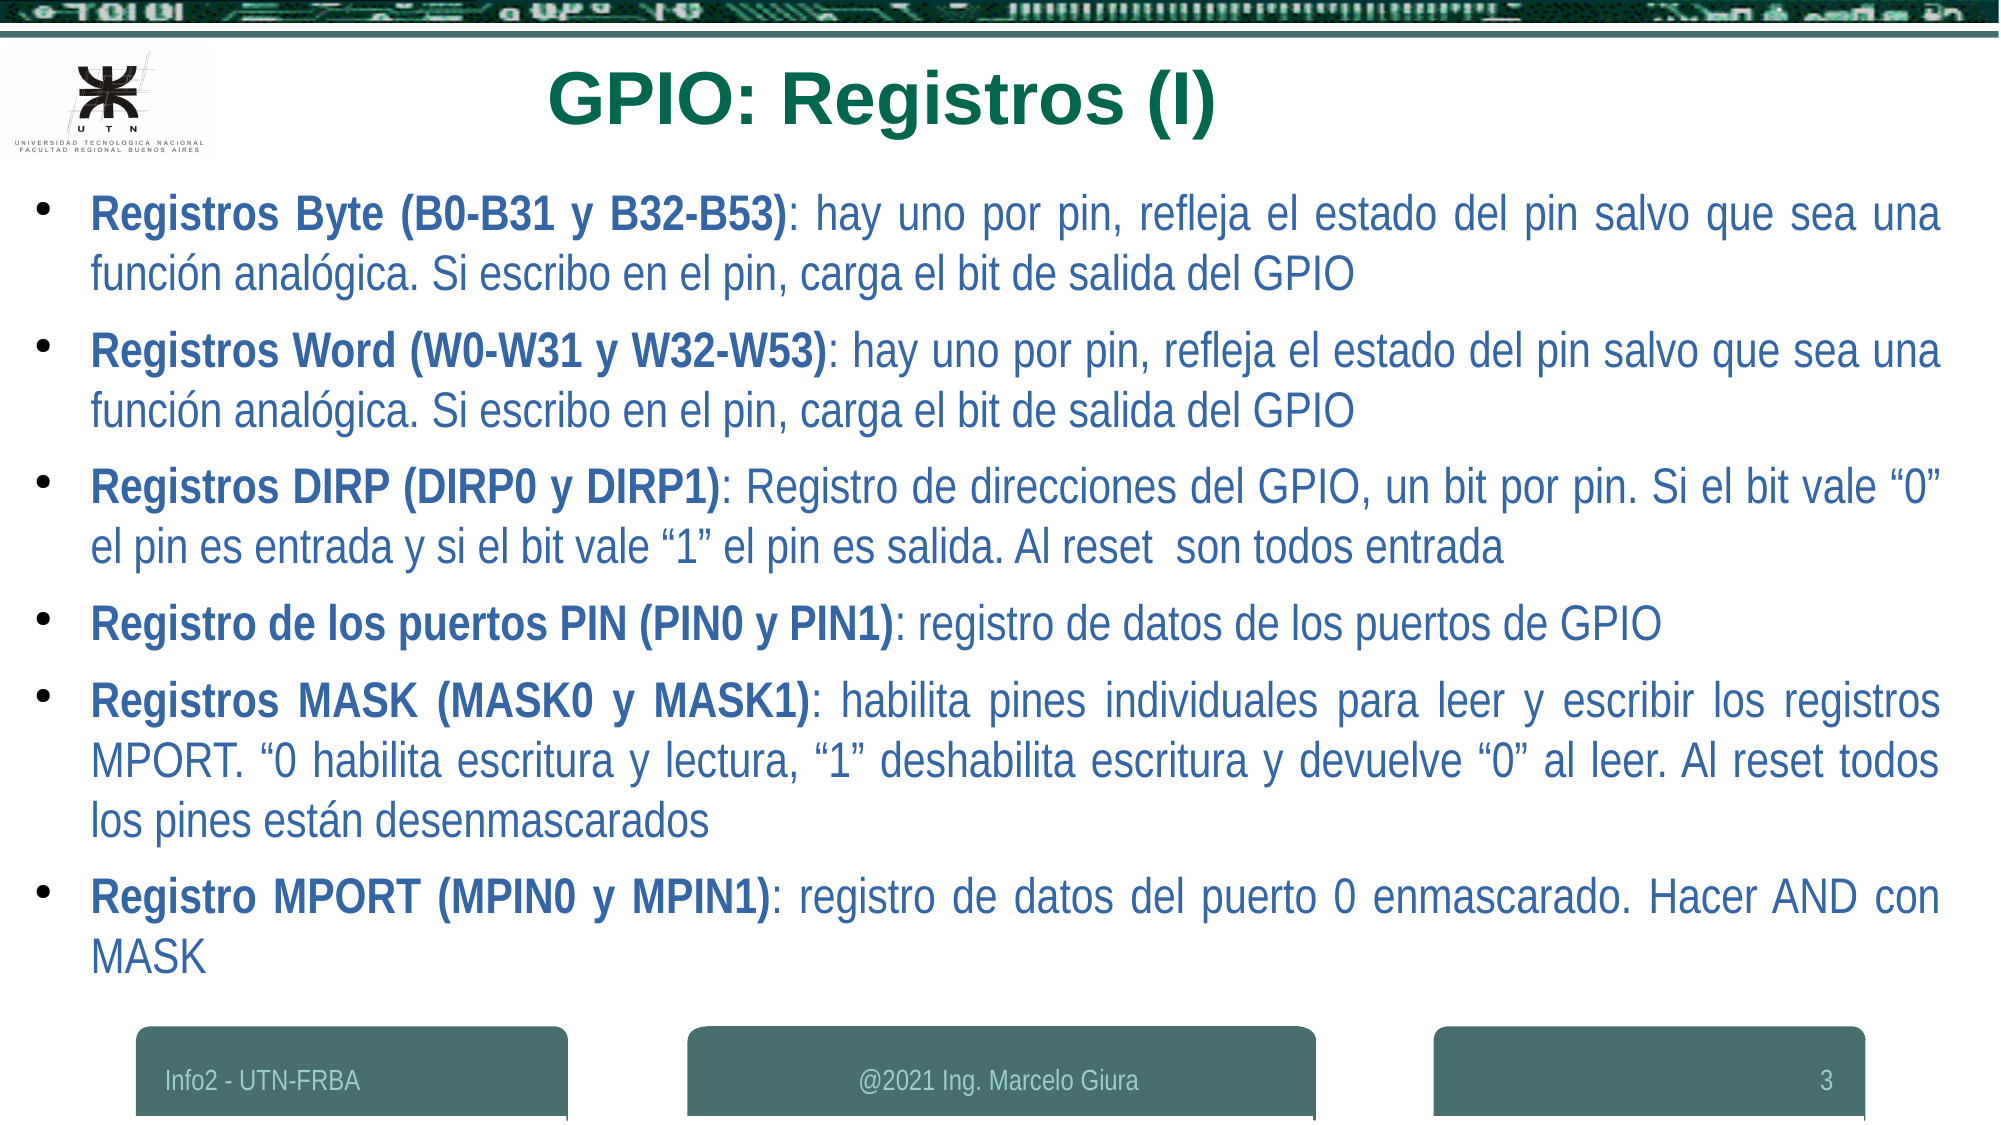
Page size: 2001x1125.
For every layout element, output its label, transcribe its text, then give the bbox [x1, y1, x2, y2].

slide_number Info2 - UTN-FRBA [150, 1030, 565, 1105]
slide_number 3 [1433, 1030, 1848, 1105]
text_box GPIO: Registros (I) [492, 20, 1274, 151]
footer @2021 Ing. Marcelo Giura [683, 1030, 1315, 1105]
picture [1432, 1116, 1864, 1124]
list Registros Byte (B0-B31 y B32-B53): hay uno por pin, refleja el estado del pin salvo que sea una función analógica. Si escribo en el pin, carga el bit de salida del GPIO Registros Word (W0-W31 y W32-W53): hay uno por pin, refleja el estado del pin salvo que sea una función analógica. Si escribo en el pin, carga el bit de salida del GPIO Registros DIRP (DIRP0 y DIRP1): Registro de direcciones del GPIO, un bit por pin. Si el bit vale “0” el pin es entrada y si el bit vale “1” el pin es salida. Al reset son todos entrada Registro de los puertos PIN (PIN0 y PIN1): registro de datos de los puertos de GPIO Registros MASK (MASK0 y MASK1): habilita pines individuales para leer y escribir los registros MPORT. “0 habilita escritura y lectura, “1” deshabilita escritura y devuelve “0” al leer. Al reset todos los pines están desenmascarados Registro MPORT (MPIN0 y MPIN1): registro de datos del puerto 0 enmascarado. Hacer AND con MASK [19, 172, 1957, 1031]
picture [684, 1116, 1313, 1124]
picture [0, 0, 1999, 31]
picture [134, 1116, 567, 1124]
picture [7, 44, 211, 159]
